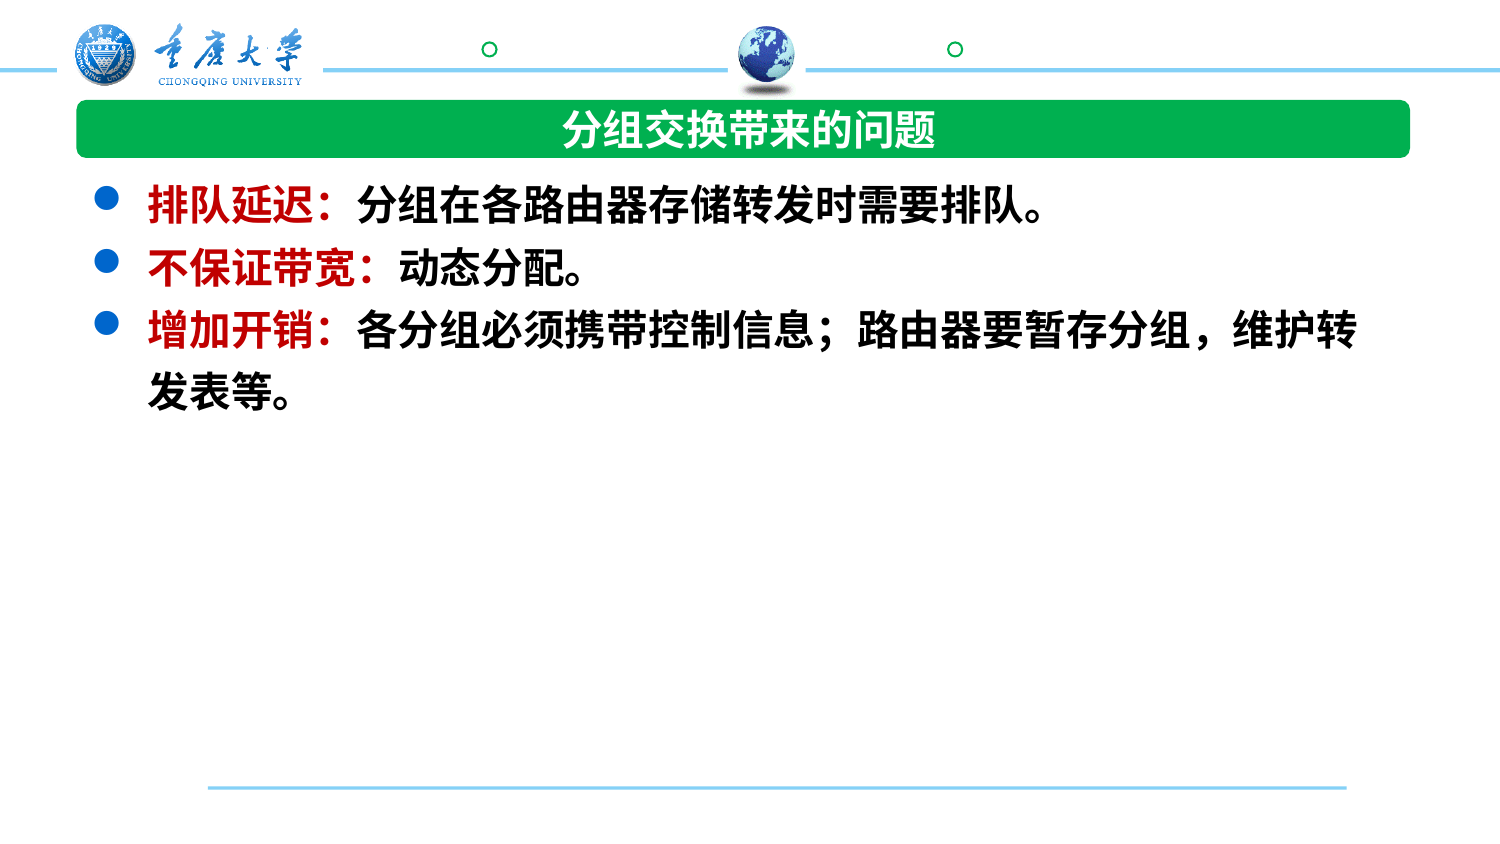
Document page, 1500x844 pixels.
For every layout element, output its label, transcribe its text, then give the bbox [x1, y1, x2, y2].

list 排队延迟：分组在各路由器存储转发时需要排队。 不保证带宽：动态分配。 增加开销：各分组必须携带控制信息；路由器要暂存分组，维护转发表等。 [76, 159, 1410, 716]
picture [57, 5, 323, 97]
list 分组交换带来的问题 [204, 99, 1293, 158]
picture [736, 24, 796, 99]
